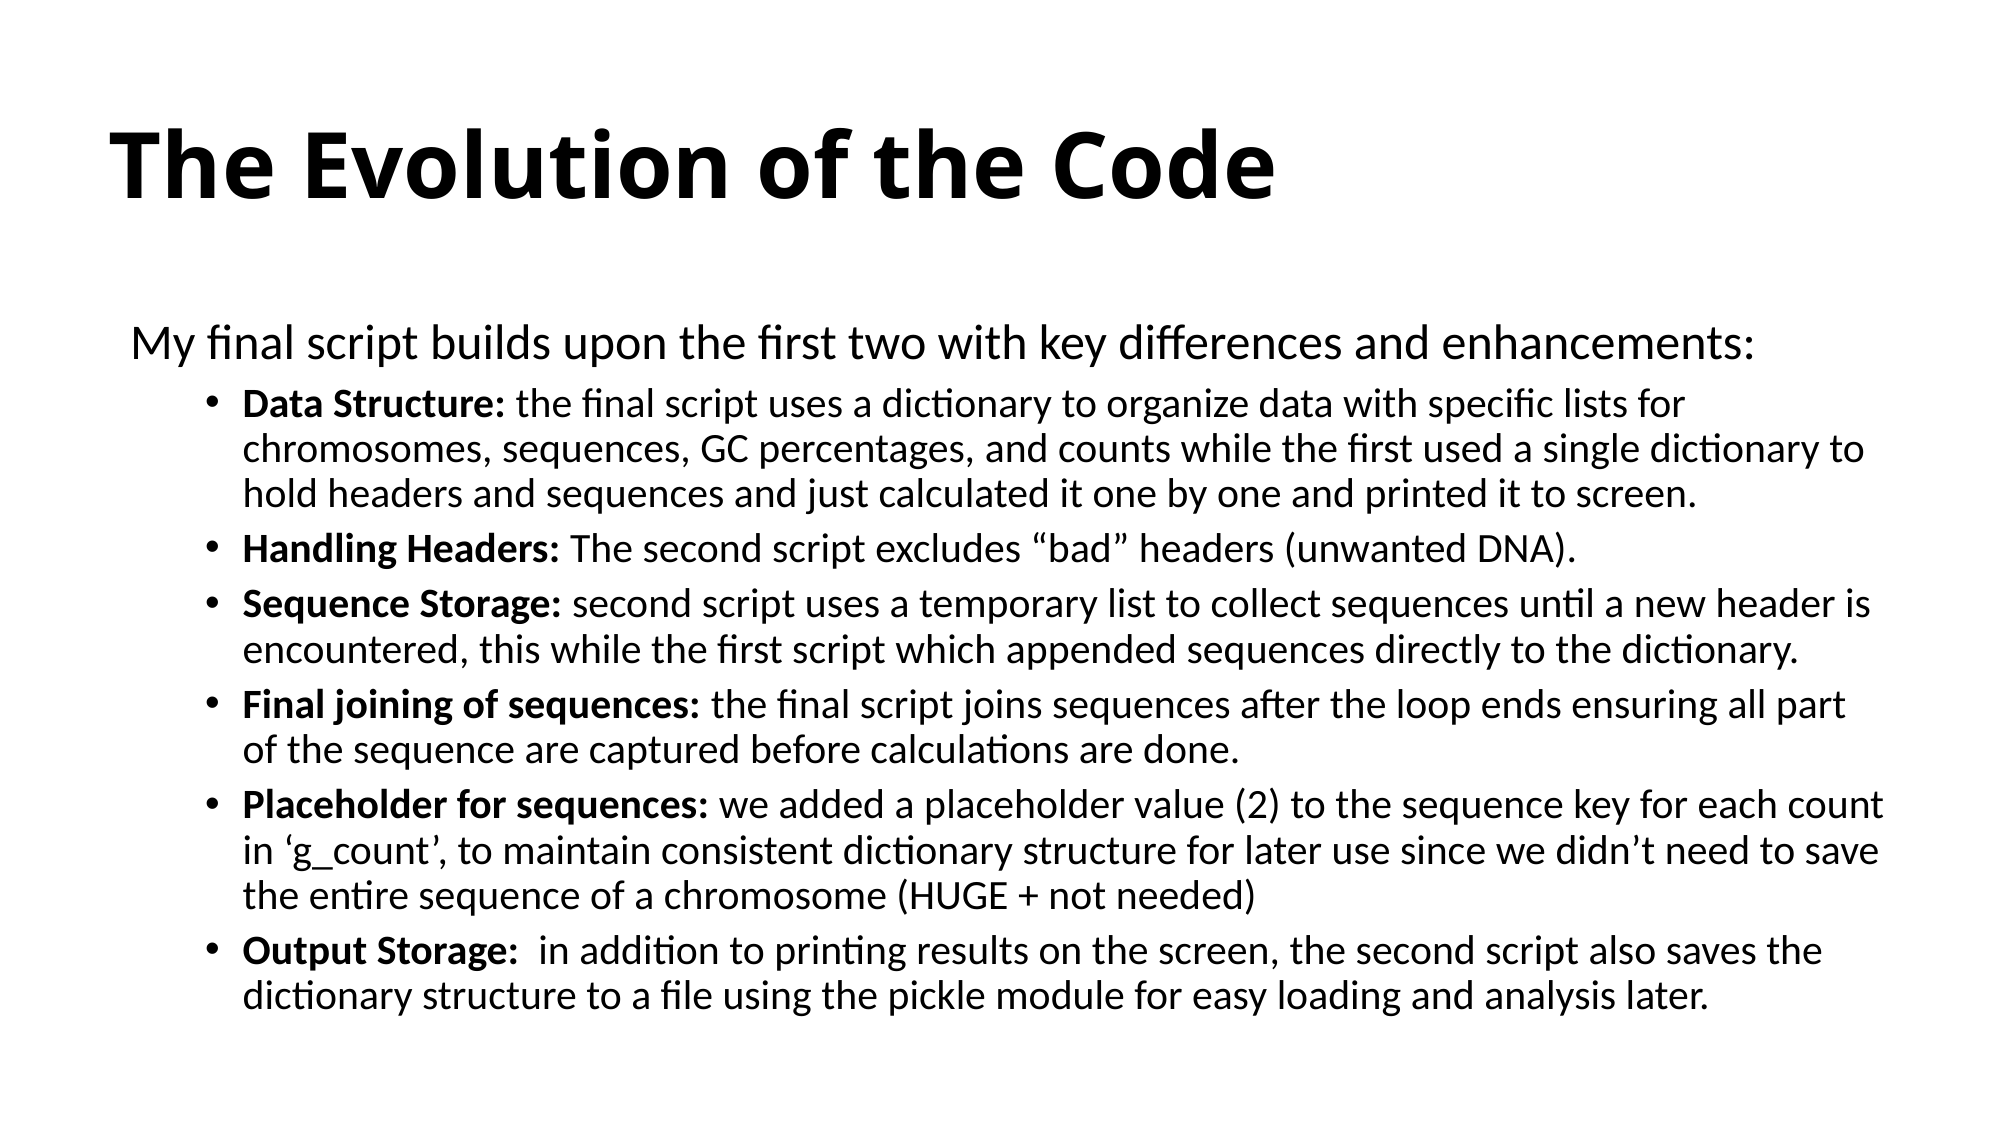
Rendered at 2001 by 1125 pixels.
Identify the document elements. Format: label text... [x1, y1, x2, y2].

list My final script builds upon the first two with key differences and enhancements: Data Structure: the final script uses a dictionary to organize data with specific lists for chromosomes, sequences, GC percentages, and counts while the first used a single dictionary to hold headers and sequences and just calculated it one by one and printed it to screen. Handling Headers: The second script excludes “bad” headers (unwanted DNA). Sequence Storage: second script uses a temporary list to collect sequences until a new header is encountered, this while the first script which appended sequences directly to the dictionary. Final joining of sequences: the final script joins sequences after the loop ends ensuring all part of the sequence are captured before calculations are done. Placeholder for sequences: we added a placeholder value (2) to the sequence key for each count in ‘g_count’, to maintain consistent dictionary structure for later use since we didn’t need to save the entire sequence of a chromosome (HUGE + not needed) Output Storage: in addition to printing results on the screen, the second script also saves the dictionary structure to a file using the pickle module for easy loading and analysis later. [115, 228, 1906, 1125]
title The Evolution of the Code [94, 59, 1819, 278]
